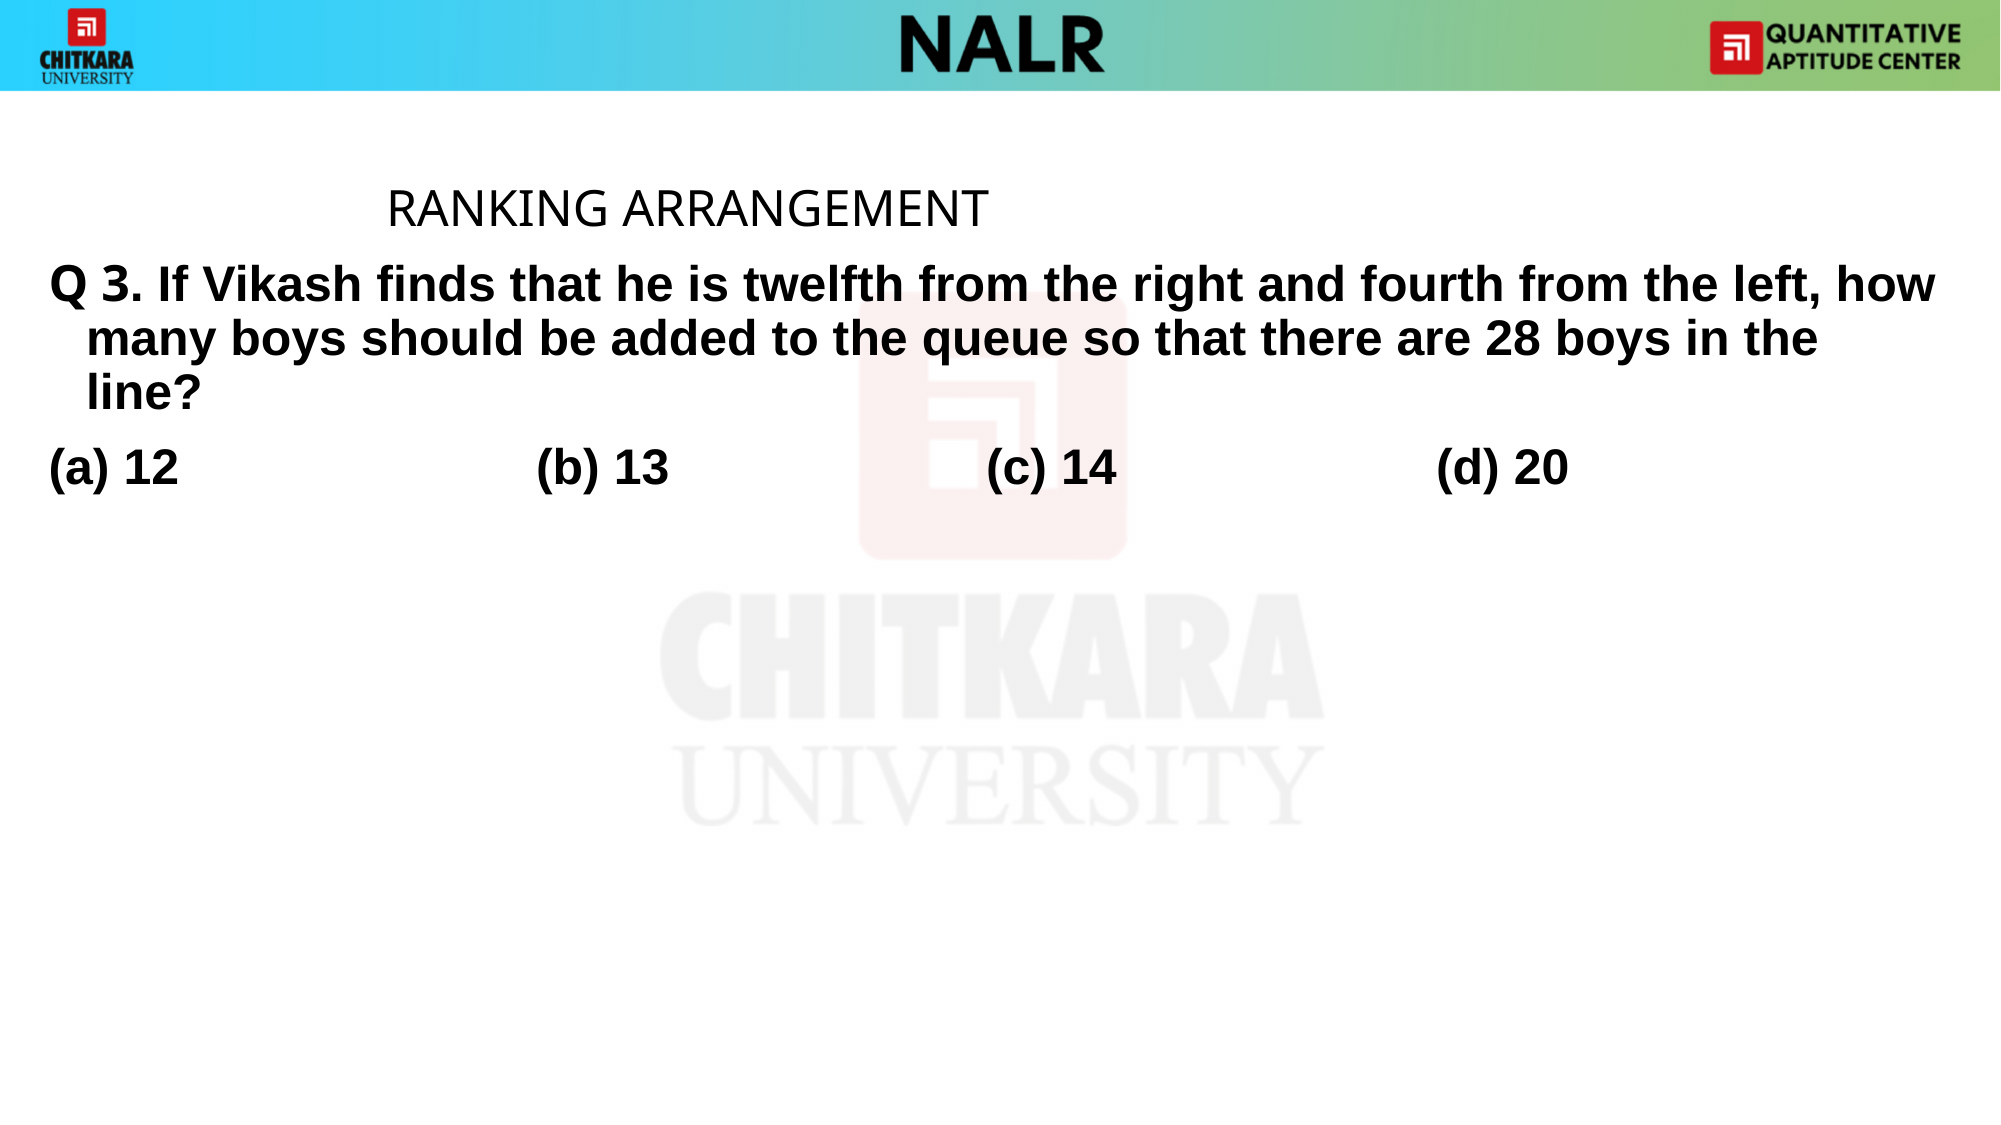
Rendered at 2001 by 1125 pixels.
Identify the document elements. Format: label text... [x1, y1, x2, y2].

picture [0, 0, 2001, 1125]
title [41, 31, 1959, 142]
list RANKING ARRANGEMENT Q 3. If Vikash finds that he is twelfth from the right and fourth from the left, how many boys should be added to the queue so that there are 28 boys in the line? (a) 12 (b) 13 (c) 14 (d) 20 [33, 175, 1959, 1053]
